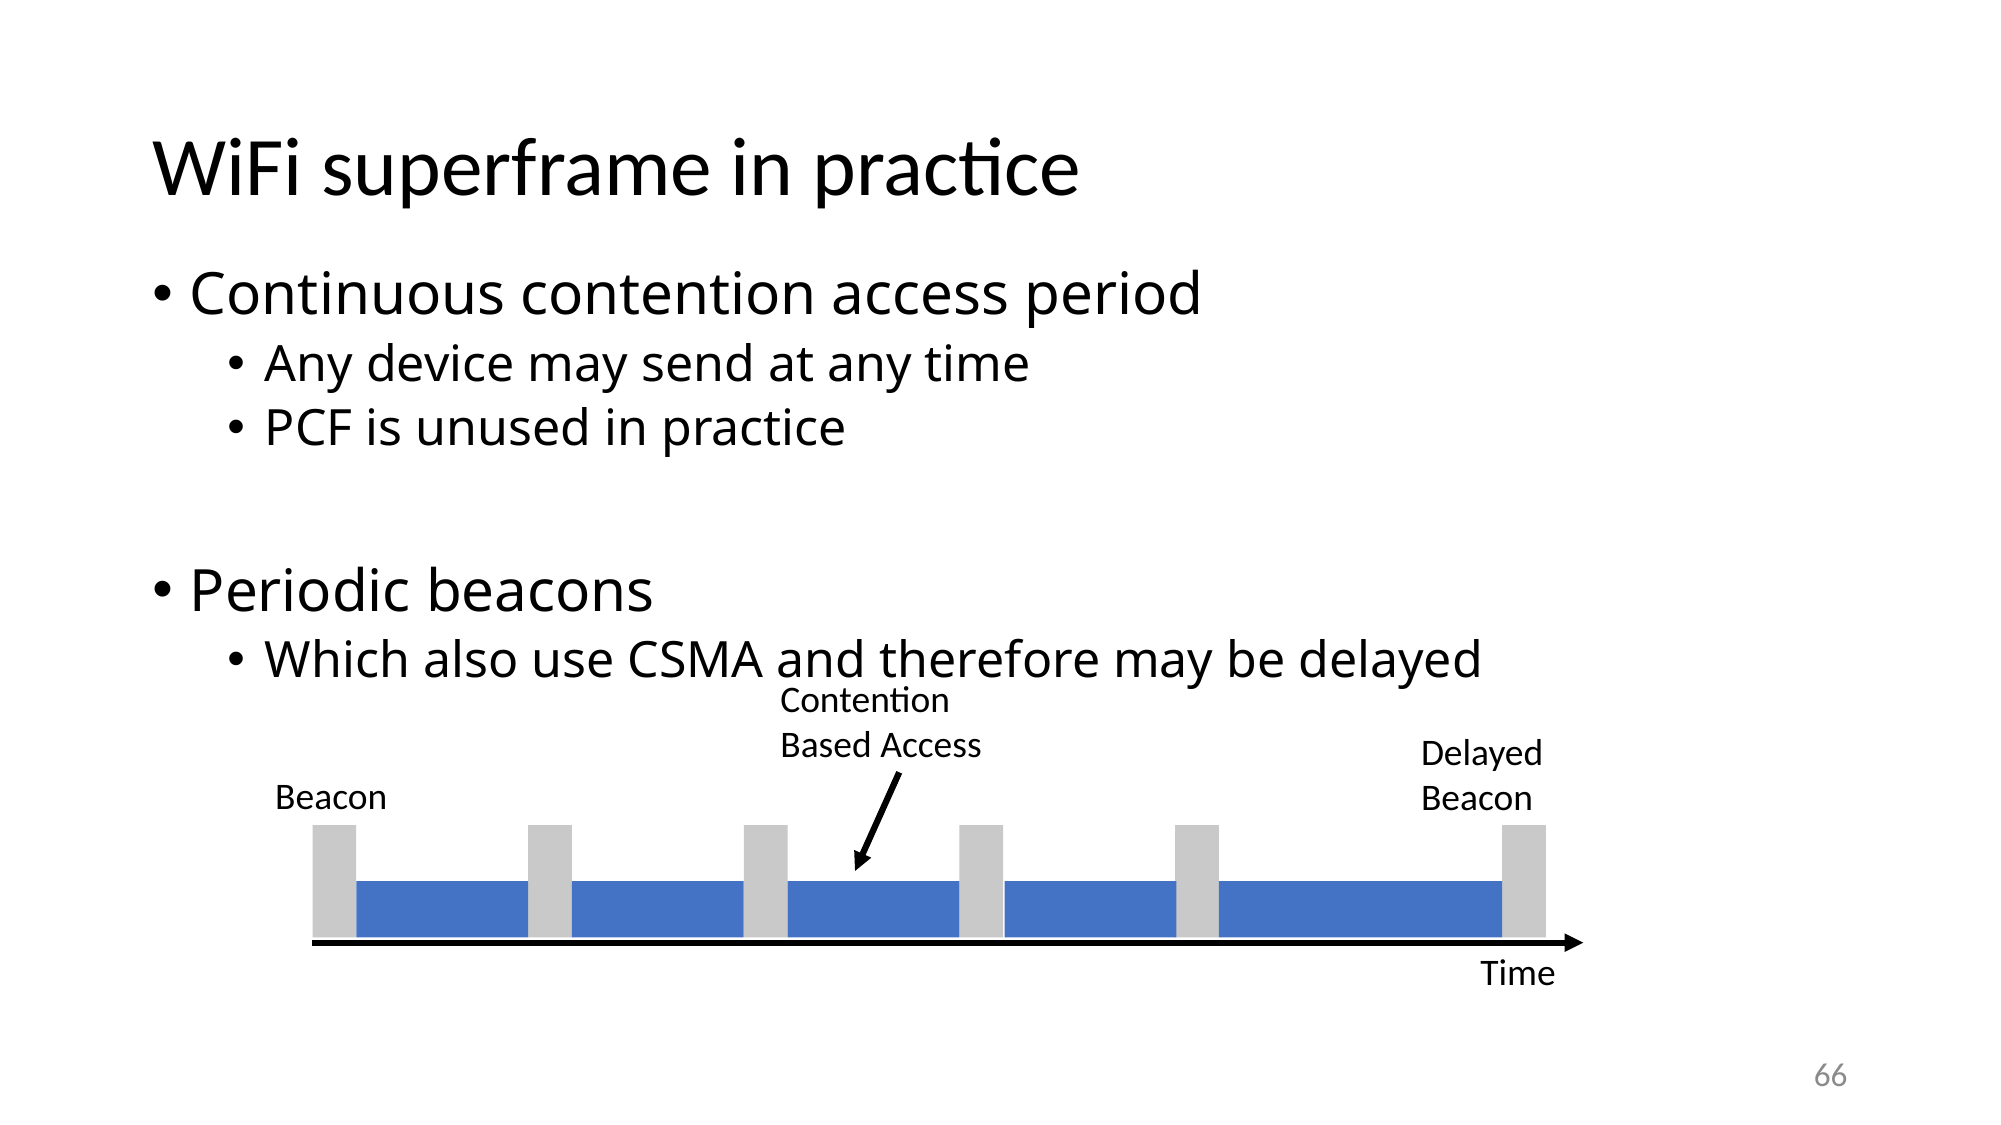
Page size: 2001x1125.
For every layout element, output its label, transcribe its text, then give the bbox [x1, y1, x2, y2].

list Continuous contention access period Any device may send at any time PCF is unused in practice Periodic beacons Which also use CSMA and therefore may be delayed [137, 257, 1863, 971]
text_box [1218, 880, 1503, 938]
title WiFi superframe in practice [137, 59, 1863, 257]
text_box [787, 880, 960, 938]
text_box [571, 880, 745, 938]
text_box [958, 824, 1004, 938]
text_box Beacon [260, 764, 453, 825]
text_box [311, 825, 357, 938]
text_box Delayed Beacon [1406, 720, 1598, 826]
text_box [1501, 826, 1547, 938]
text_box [855, 773, 900, 871]
text_box [355, 880, 529, 938]
text_box [743, 824, 789, 938]
text_box Contention Based Access [765, 667, 1033, 773]
slide_number 66 [1412, 1042, 1863, 1103]
text_box [527, 824, 573, 938]
text_box [1174, 824, 1220, 938]
text_box Time [1465, 943, 1583, 1001]
text_box [1004, 880, 1177, 938]
